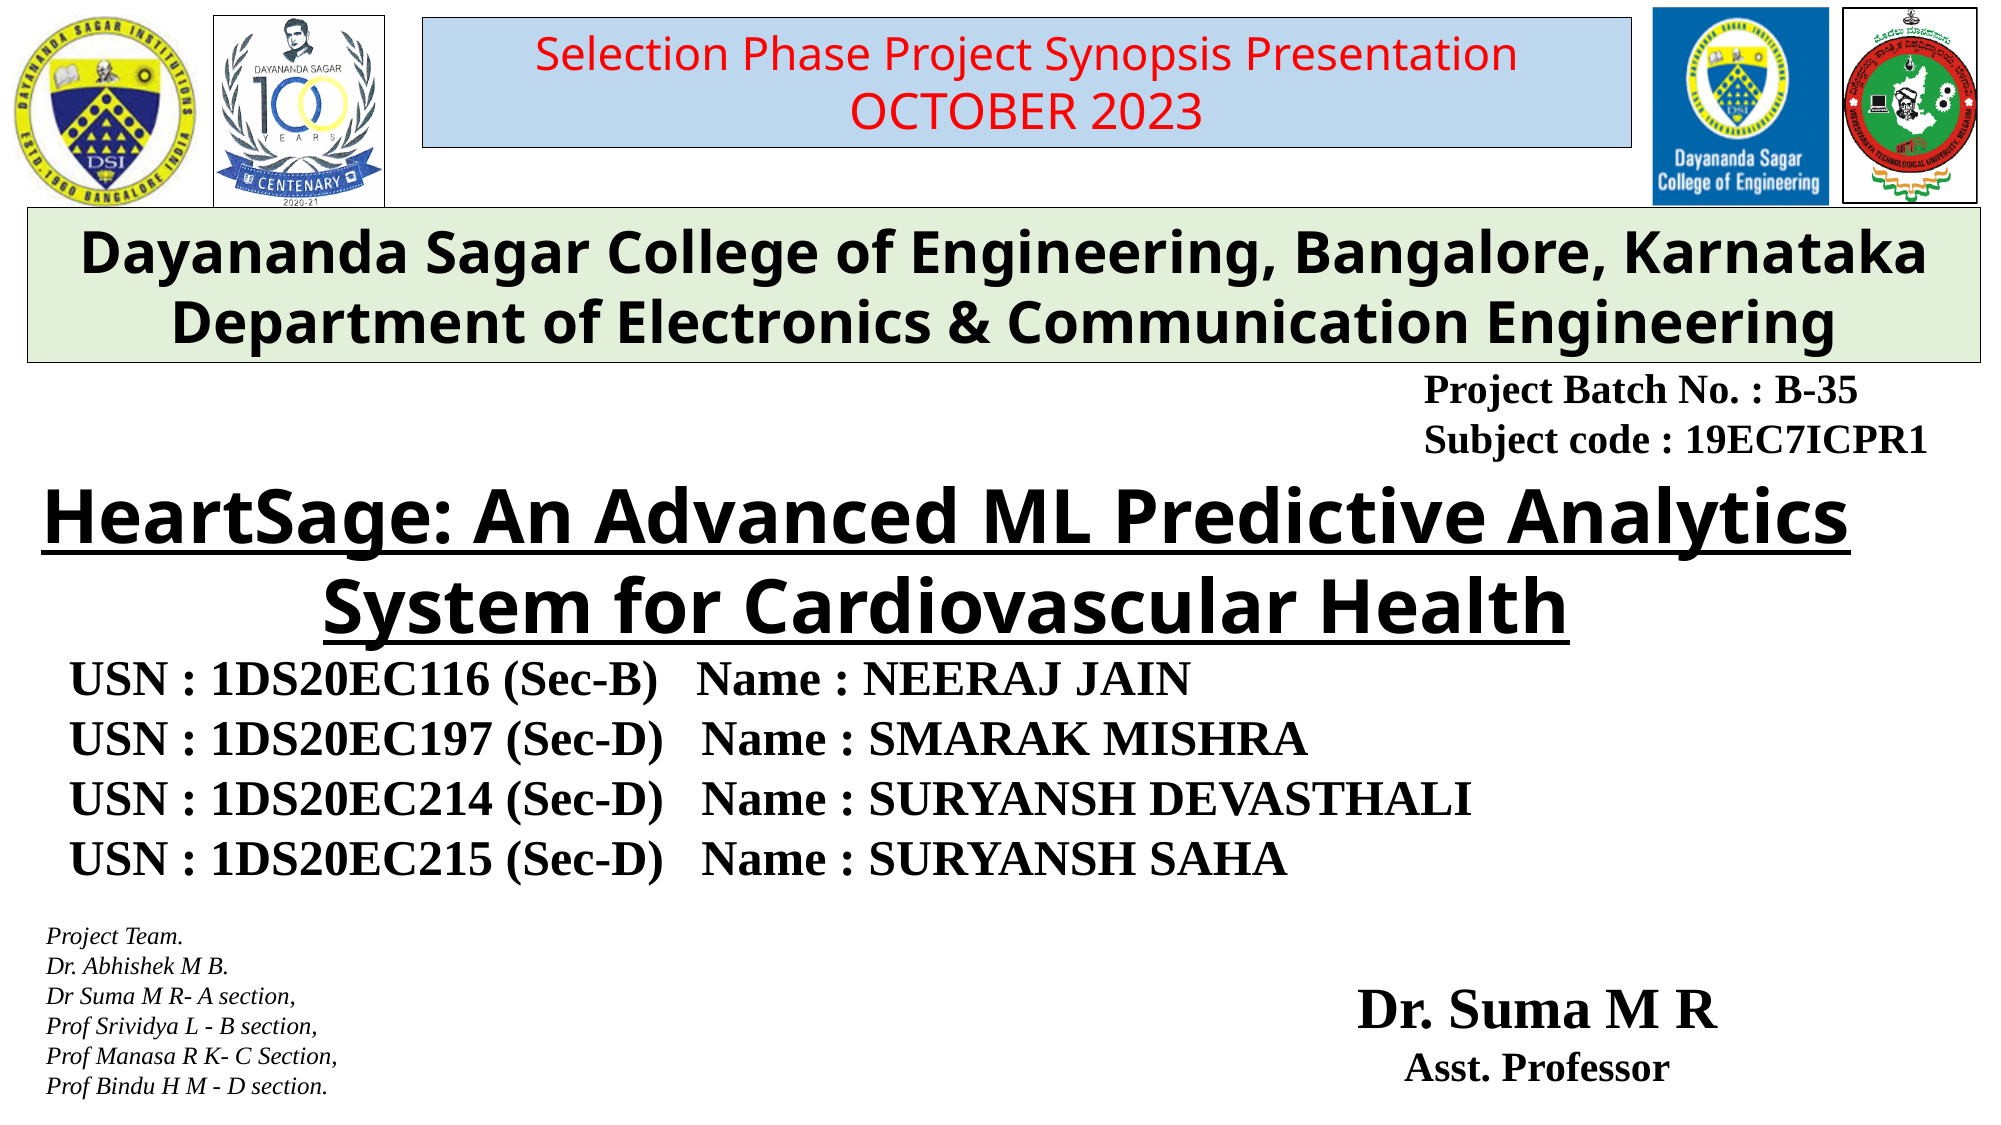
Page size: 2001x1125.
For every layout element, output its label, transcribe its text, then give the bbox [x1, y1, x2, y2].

text_box Project Team. Dr. Abhishek M B. Dr Suma M R- A section, Prof Srividya L - B section, Prof Manasa R K- C Section, Prof Bindu H M - D section. [31, 912, 563, 1107]
text_box Dr. Suma M R Asst. Professor [1342, 962, 1733, 1098]
text_box HeartSage: An Advanced ML Predictive Analytics System for Cardiovascular Health [0, 461, 1938, 657]
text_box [12, 1, 1981, 365]
text_box Project Batch No. : B-35 Subject code : 19EC7ICPR1 [1409, 354, 1999, 540]
text_box USN : 1DS20EC116 (Sec-B) Name : NEERAJ JAIN USN : 1DS20EC197 (Sec-D) Name : SMARAK MISHRA USN : 1DS20EC214 (Sec-D) Name : SURYANSH DEVASTHALI USN : 1DS20EC215 (Sec-D) Name : SURYANSH SAHA [53, 637, 1992, 893]
